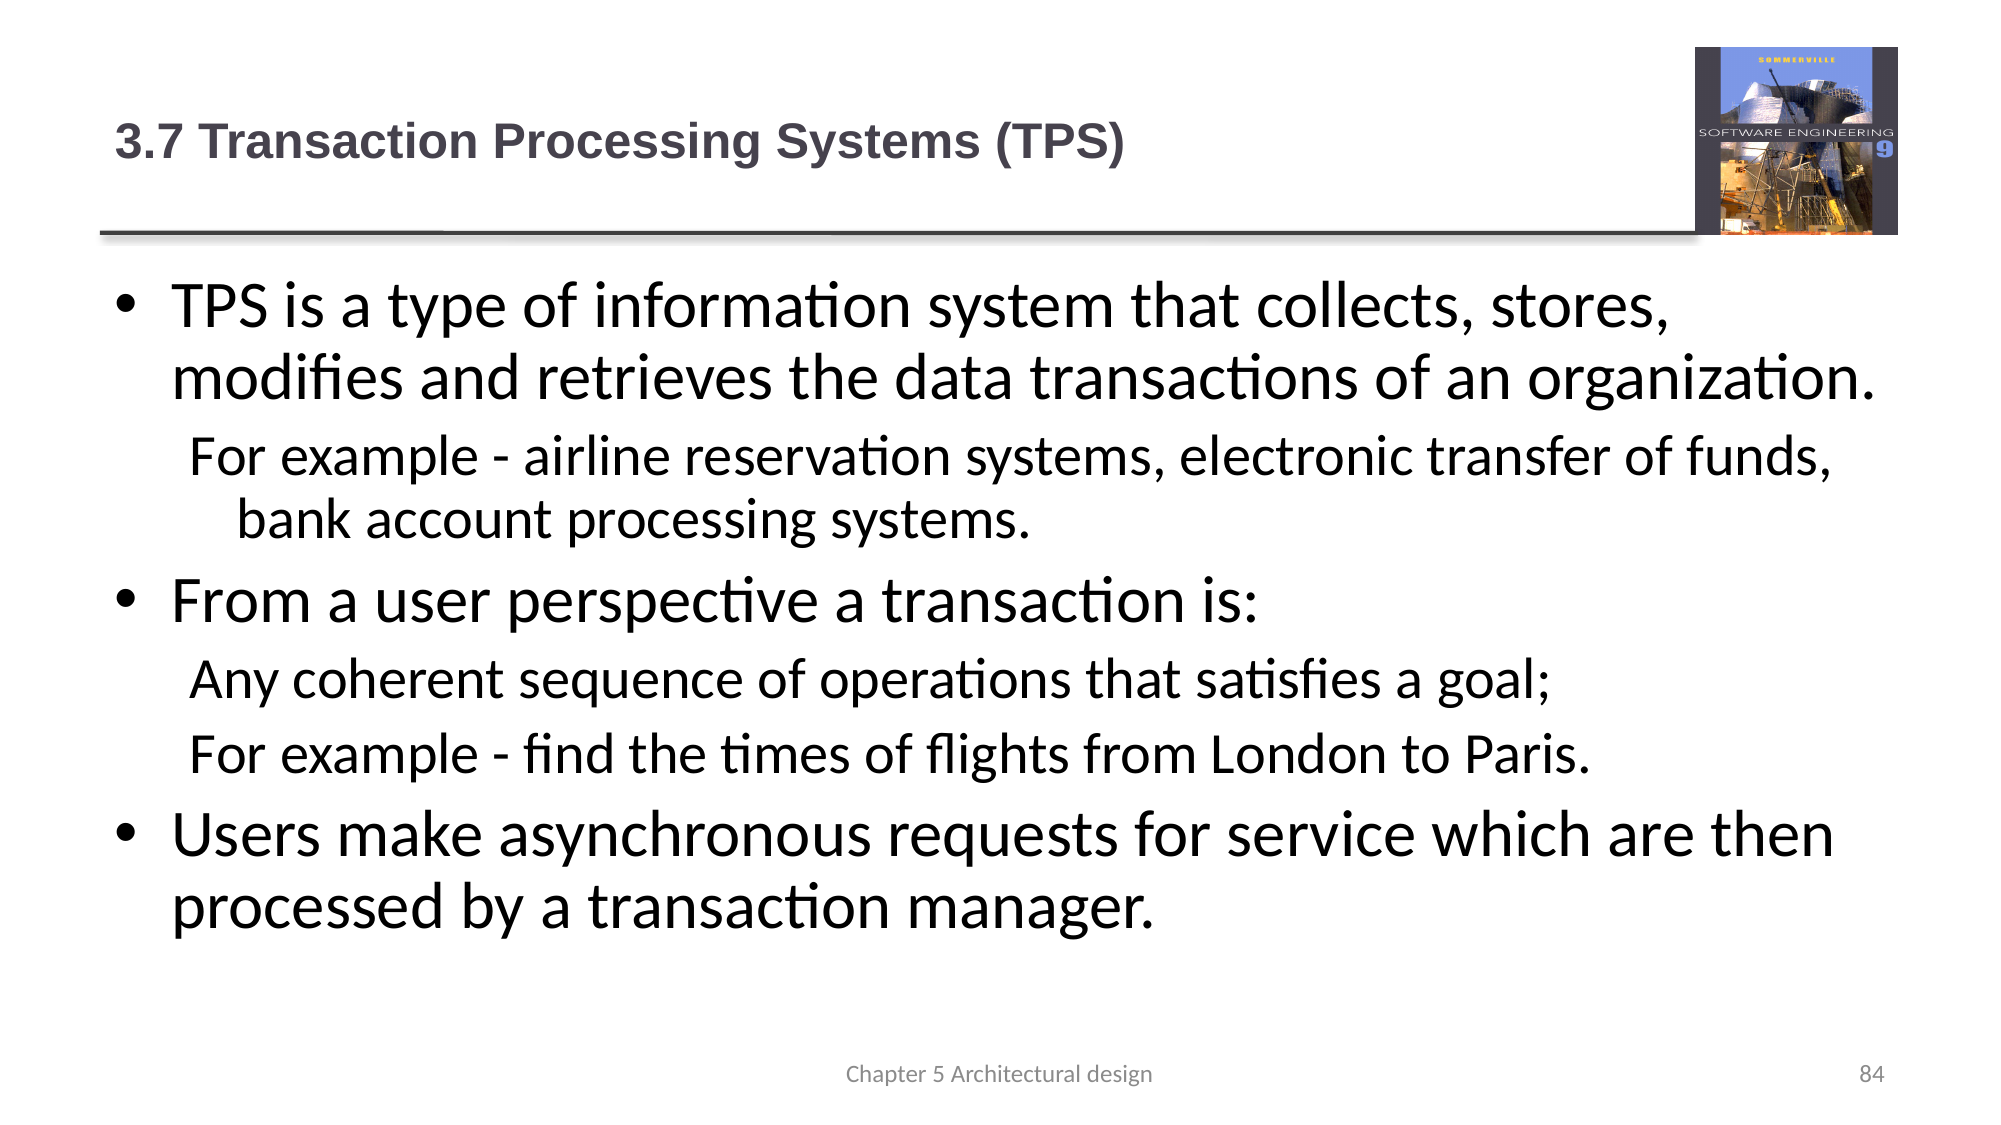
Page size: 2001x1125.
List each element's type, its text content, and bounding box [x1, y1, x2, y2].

title 3.7 Transaction Processing Systems (TPS) [99, 44, 1696, 233]
footer Chapter 5 Architectural design [683, 1042, 1317, 1103]
slide_number 84 [1433, 1042, 1900, 1103]
picture [1696, 47, 1898, 235]
list TPS is a type of information system that collects, stores, modifies and retrieves the data transactions of an organization. For example - airline reservation systems, electronic transfer of funds, bank account processing systems. From a user perspective a transaction is: Any coherent sequence of operations that satisfies a goal; For example - find the times of flights from London to Paris. Users make asynchronous requests for service which are then processed by a transaction manager. [99, 262, 1900, 1005]
